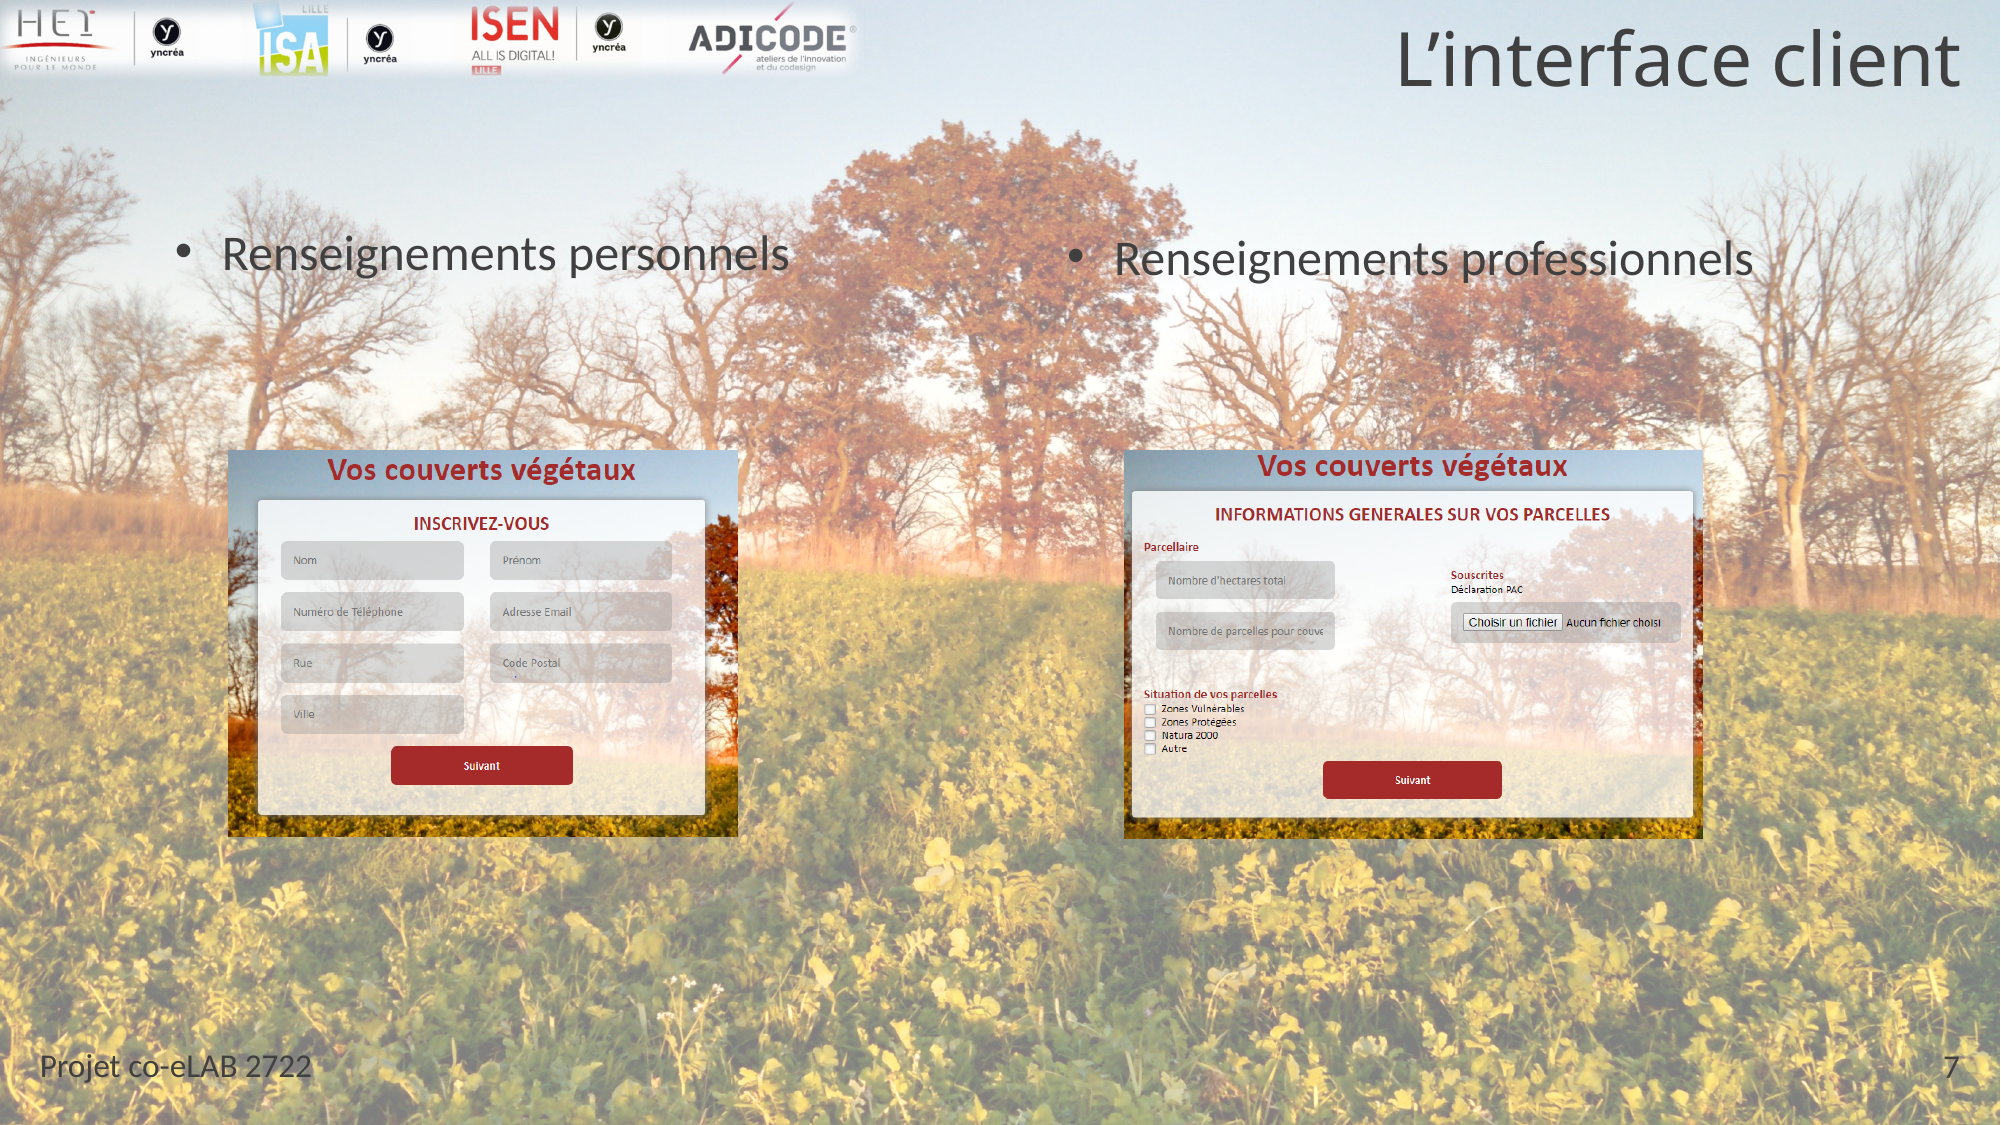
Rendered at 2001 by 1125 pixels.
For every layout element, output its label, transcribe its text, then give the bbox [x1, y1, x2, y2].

footer Projet co-eLAB 2722 [24, 1036, 700, 1097]
text_box Renseignements professionnels [1052, 218, 1769, 294]
picture [8, 18, 846, 63]
title L’interface client [1356, 0, 2000, 110]
picture [228, 450, 738, 837]
text_box Renseignements personnels [160, 212, 806, 288]
slide_number 7 [1524, 1035, 1975, 1096]
slide_number 25 [0, 9, 855, 72]
picture [1124, 450, 1703, 839]
